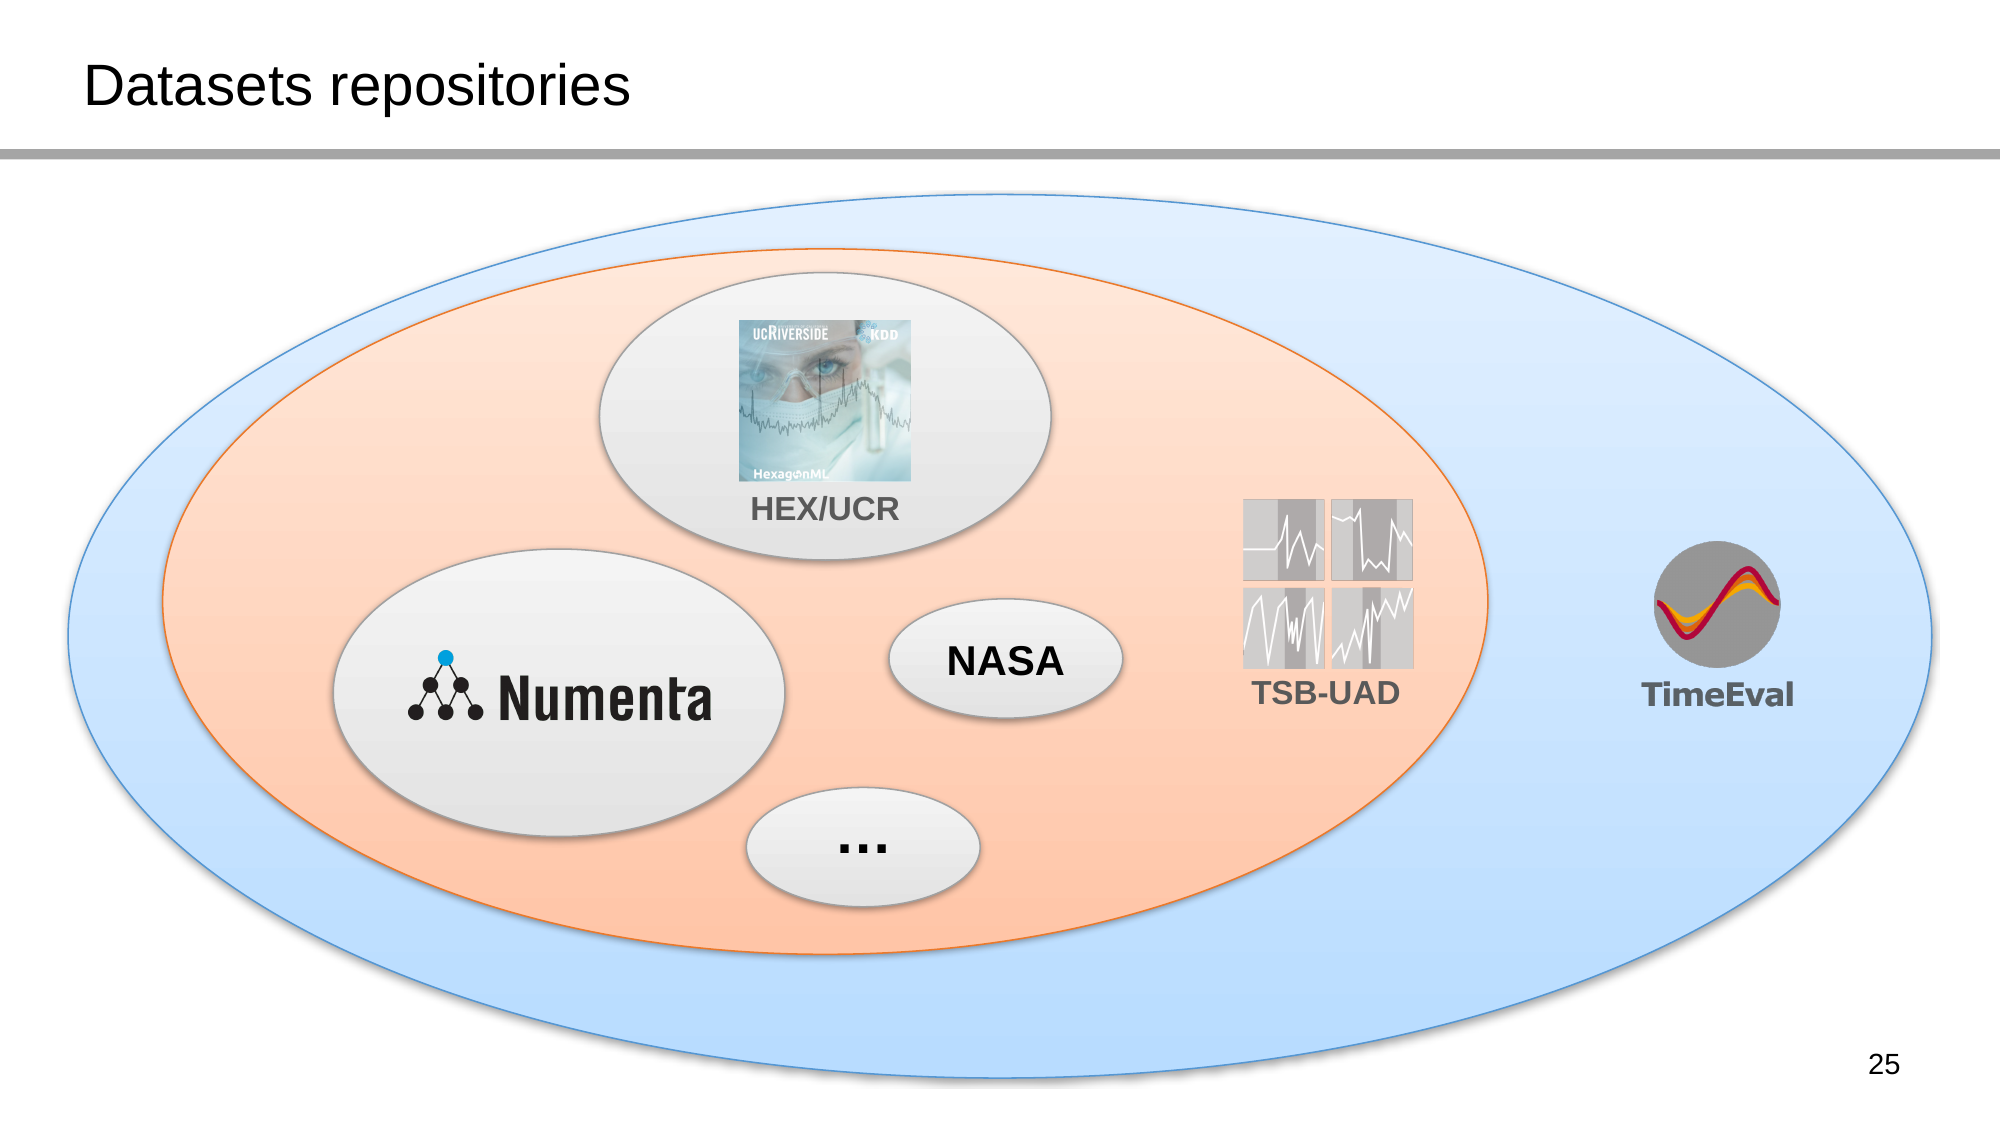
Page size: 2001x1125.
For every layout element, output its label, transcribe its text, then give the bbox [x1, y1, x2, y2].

text_box … [746, 787, 981, 907]
slide_number ‹#› [1853, 1019, 1974, 1106]
picture [1620, 540, 1813, 732]
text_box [1226, 499, 1426, 721]
text_box [68, 194, 1932, 1079]
text_box [333, 549, 785, 837]
title Datasets repositories [68, 31, 1932, 128]
text_box [162, 248, 1488, 955]
text_box NASA [888, 598, 1123, 719]
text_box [725, 320, 926, 536]
picture [407, 650, 711, 721]
text_box [599, 272, 1052, 561]
